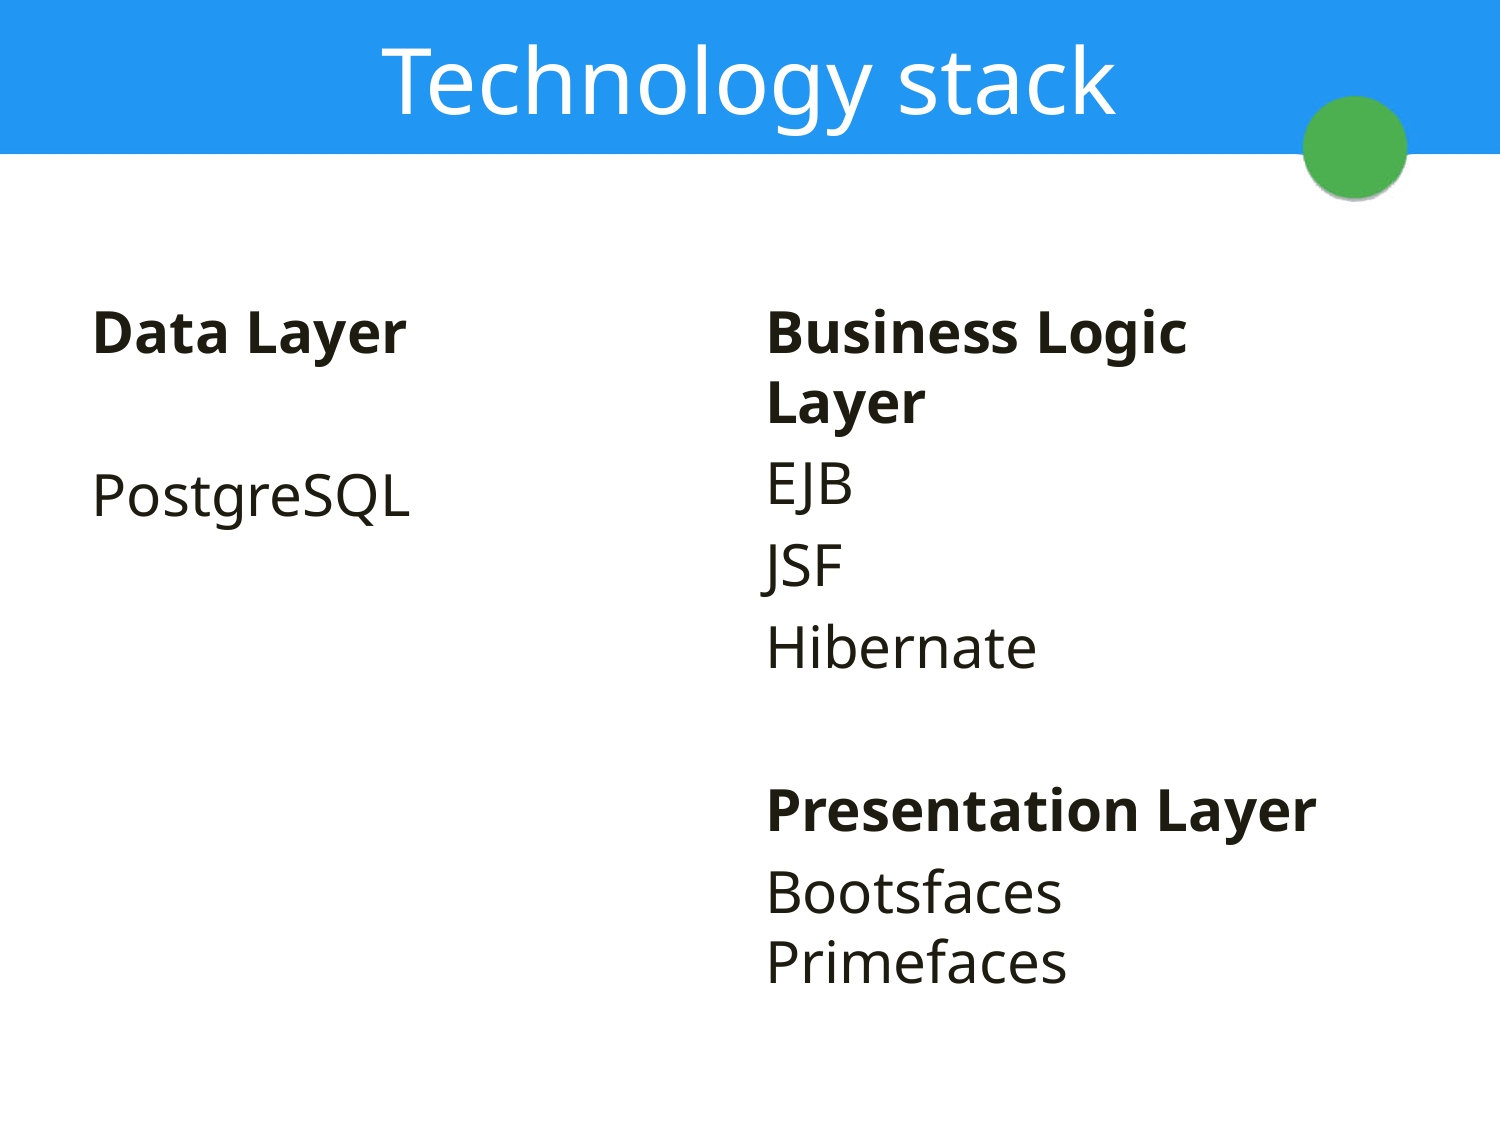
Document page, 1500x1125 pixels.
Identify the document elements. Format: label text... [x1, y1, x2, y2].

picture [0, 0, 1500, 1125]
text_box Business Logic Layer EJB JSF Hibernate Presentation Layer Bootsfaces Primefaces [749, 287, 1355, 1030]
list Data Layer PostgreSQL [76, 287, 681, 1030]
title Technology stack [75, 0, 1425, 172]
